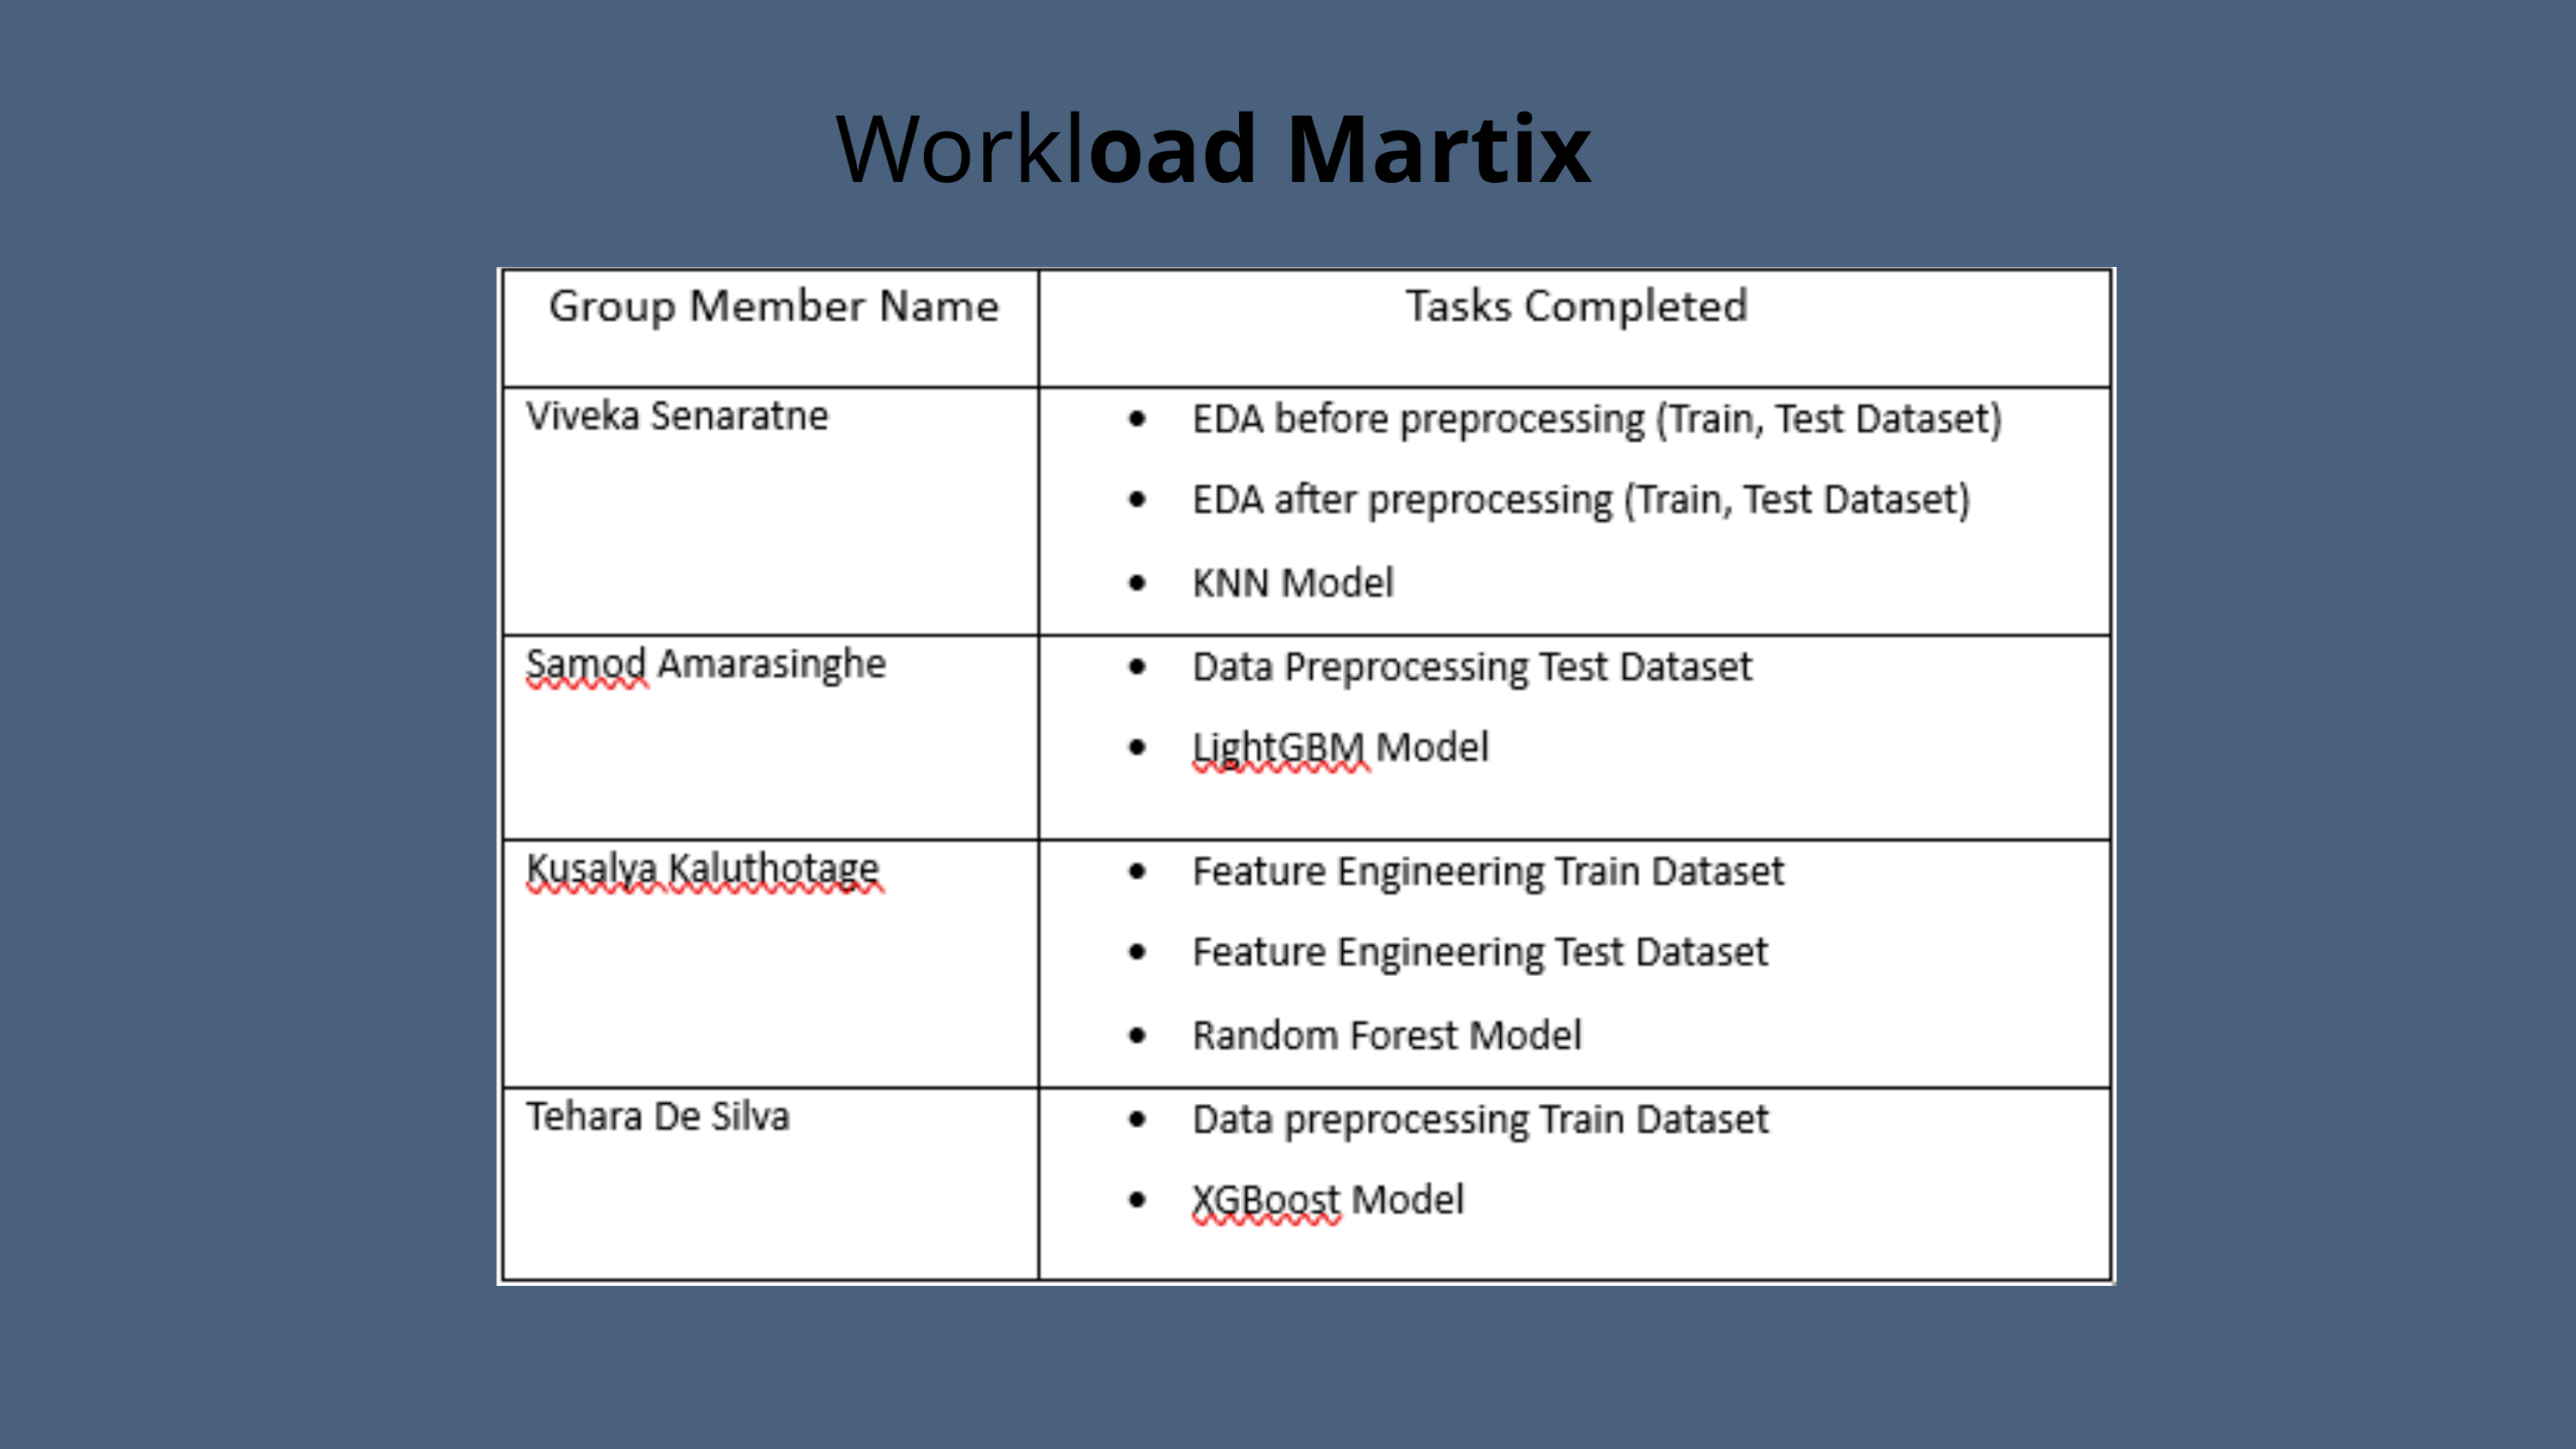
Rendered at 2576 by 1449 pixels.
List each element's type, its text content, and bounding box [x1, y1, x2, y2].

text_box [496, 267, 2117, 1286]
text_box Workload Martix [529, 100, 1899, 302]
